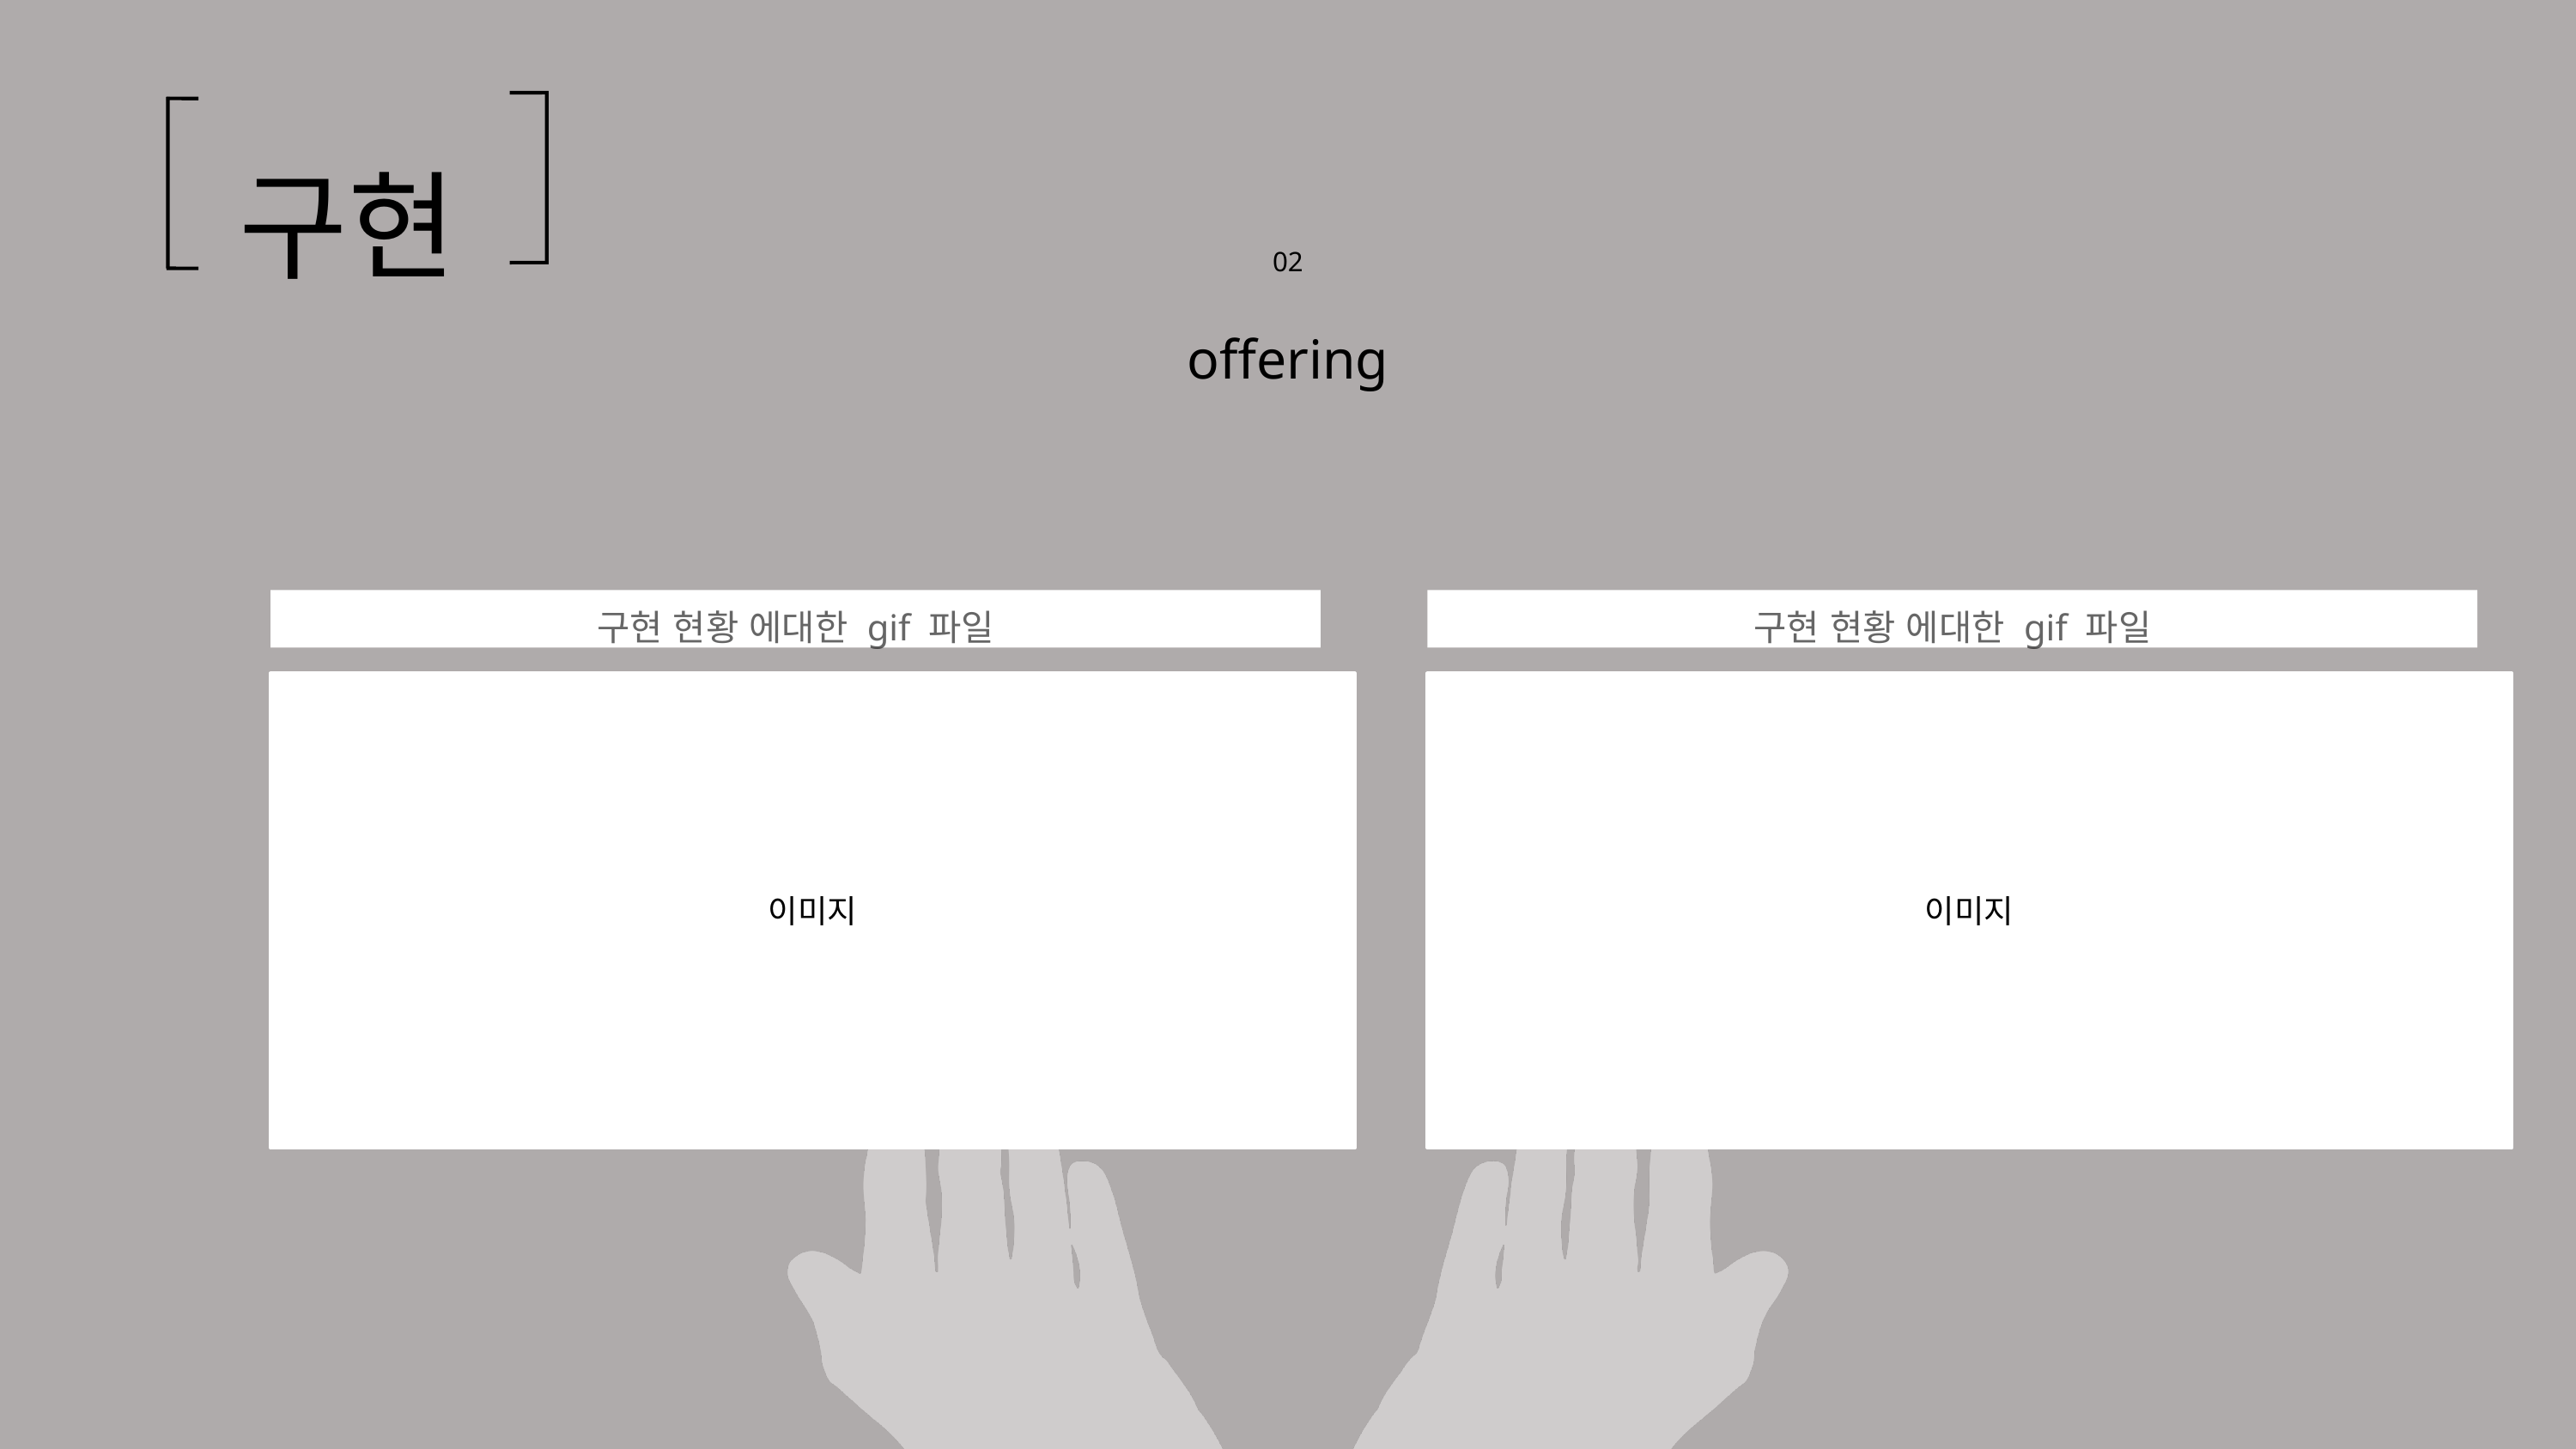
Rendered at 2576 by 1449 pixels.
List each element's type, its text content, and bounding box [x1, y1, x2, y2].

text_box 구현 현황 에대한 gif 파일 [1427, 590, 2478, 648]
text_box offering [1168, 313, 1408, 390]
text_box 구현 현황 에대한 gif 파일 [270, 590, 1321, 648]
text_box 이미지 [269, 671, 1357, 1149]
text_box 이미지 [1425, 671, 2513, 1149]
text_box 02 [1221, 239, 1355, 277]
text_box [787, 1081, 1789, 1449]
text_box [509, 90, 550, 264]
text_box 구현 [128, 0, 567, 294]
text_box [166, 96, 199, 270]
